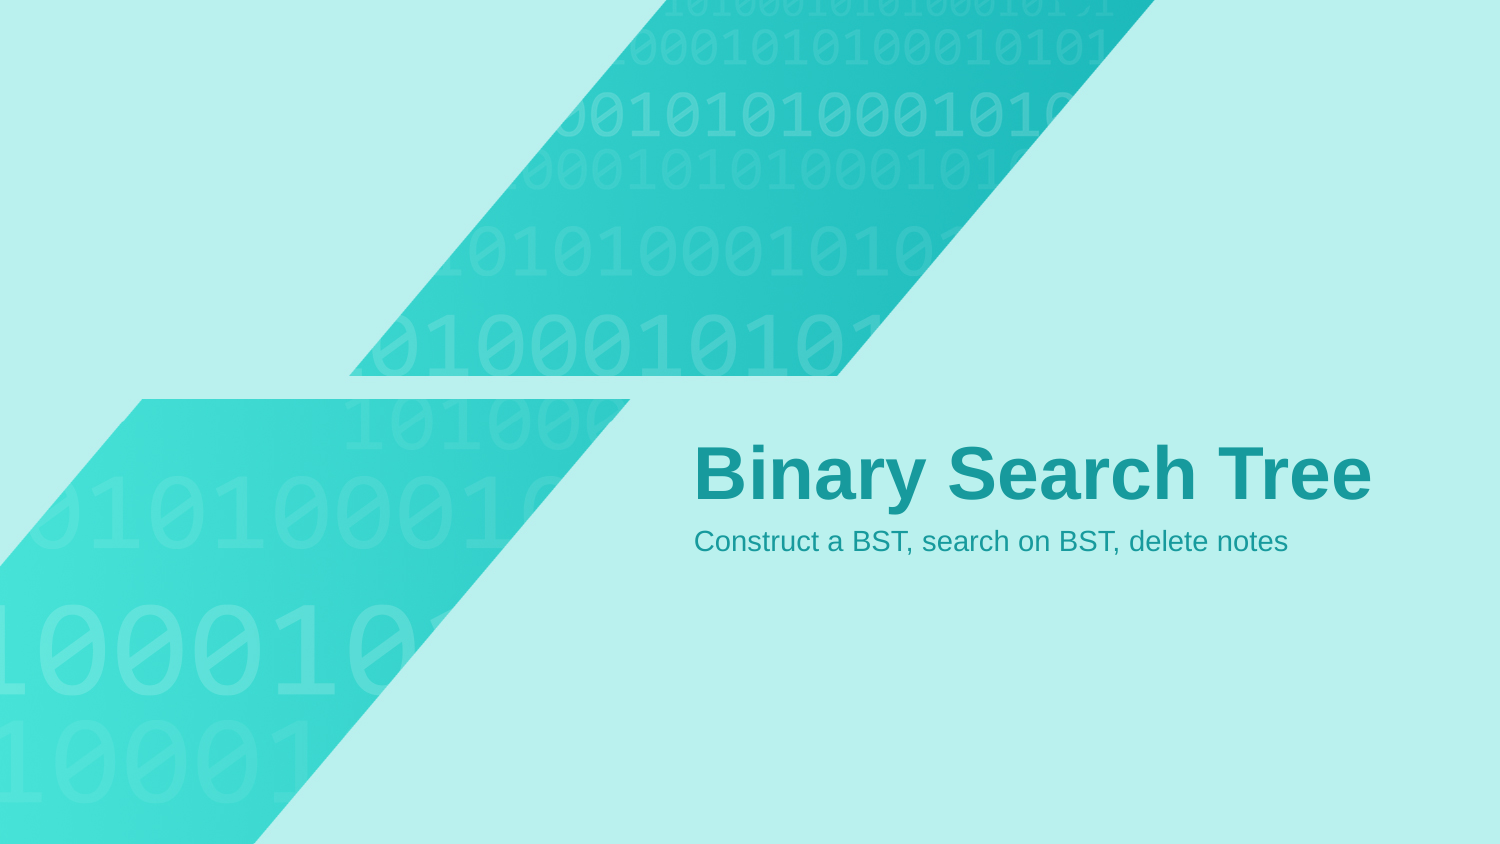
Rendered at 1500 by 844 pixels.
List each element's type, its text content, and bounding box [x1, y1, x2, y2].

list Binary Search Tree [679, 421, 1500, 516]
picture [0, 0, 1500, 844]
list Construct a BST, search on BST, delete notes [679, 516, 1500, 564]
